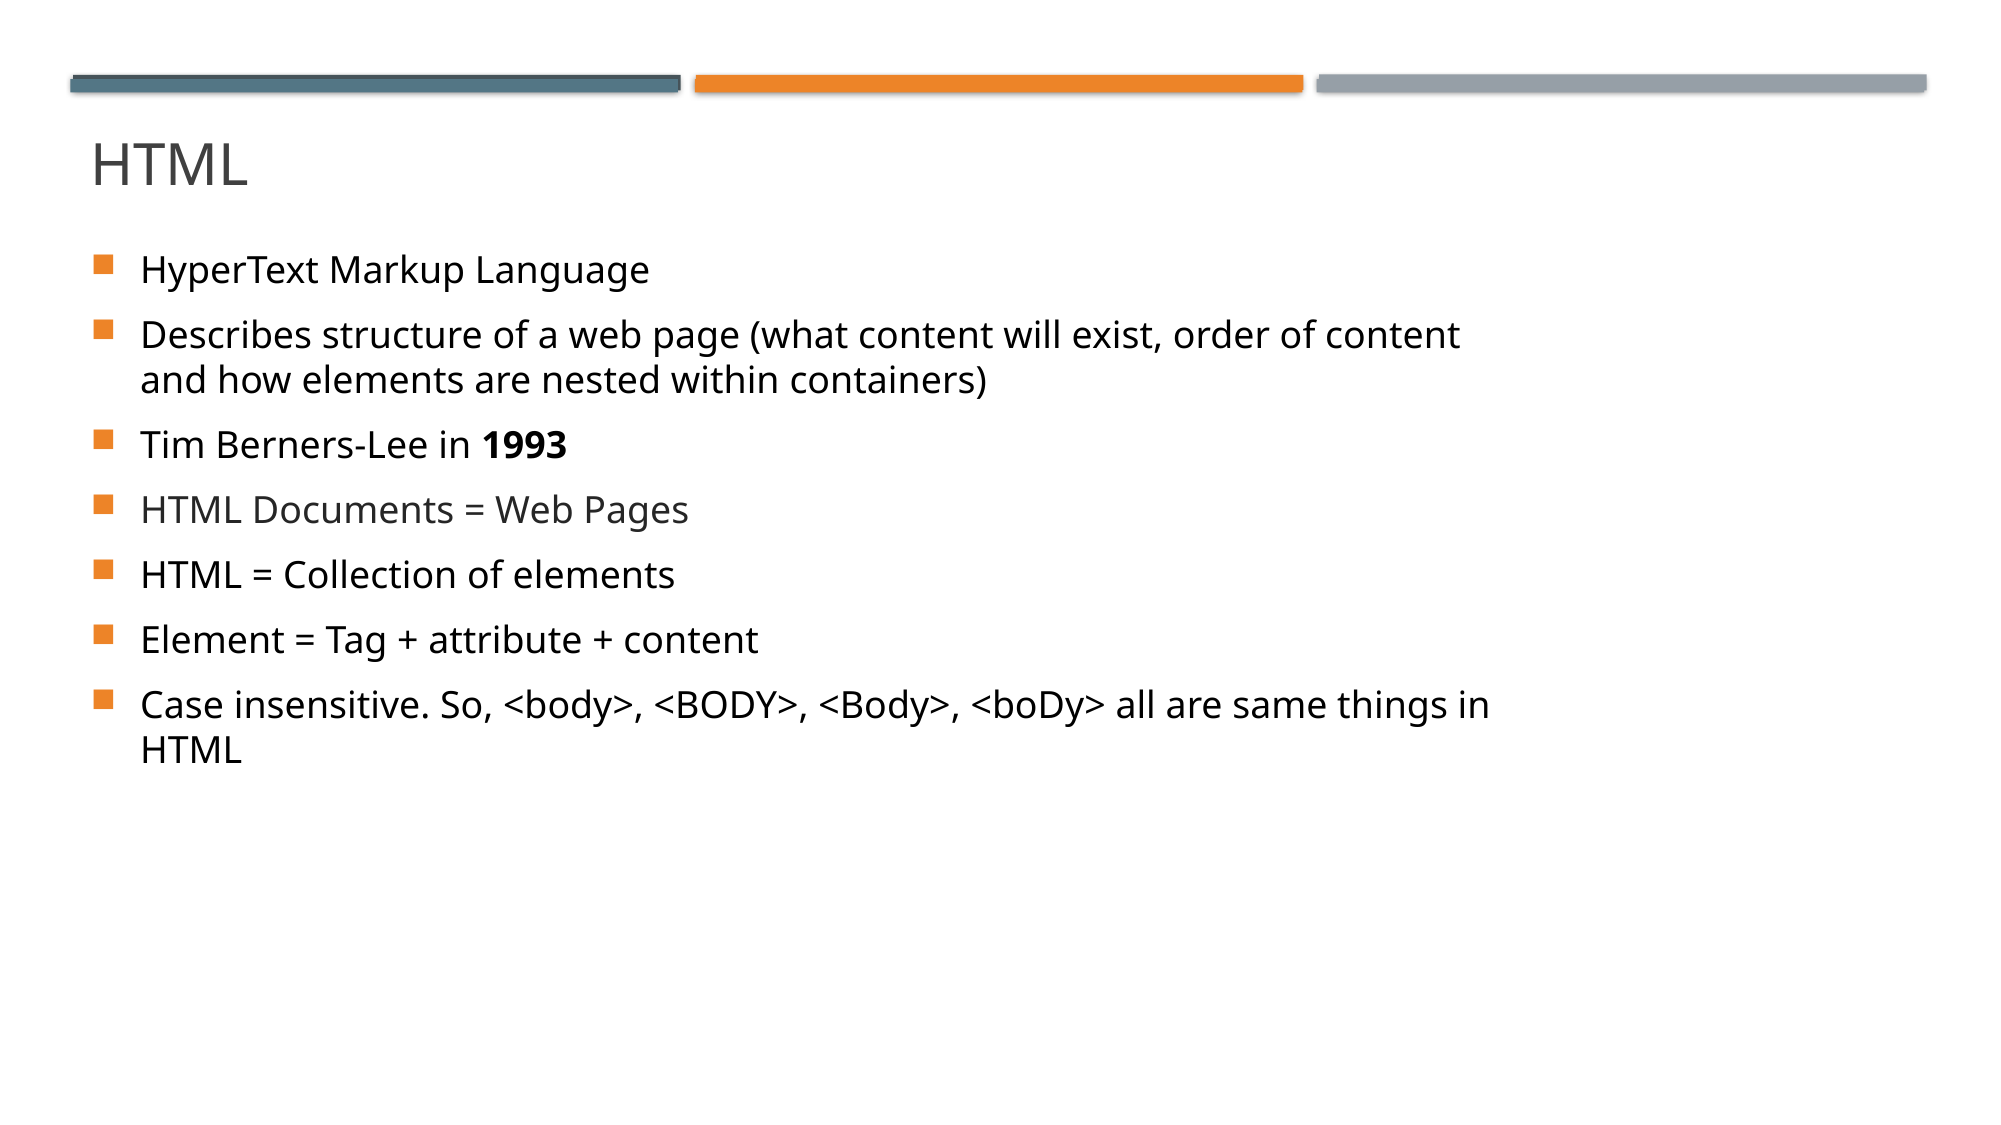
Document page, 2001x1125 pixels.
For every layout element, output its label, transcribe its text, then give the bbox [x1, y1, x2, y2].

title HTML [75, 113, 1924, 206]
text_box HyperText Markup Language Describes structure of a web page (what content will exist, order of content and how elements are nested within containers) Tim Berners-Lee in 1993 HTML Documents = Web Pages HTML = Collection of elements Element = Tag + attribute + content Case insensitive. So, <body>, <BODY>, <Body>, <boDy> all are same things in HTML [75, 238, 1511, 1037]
